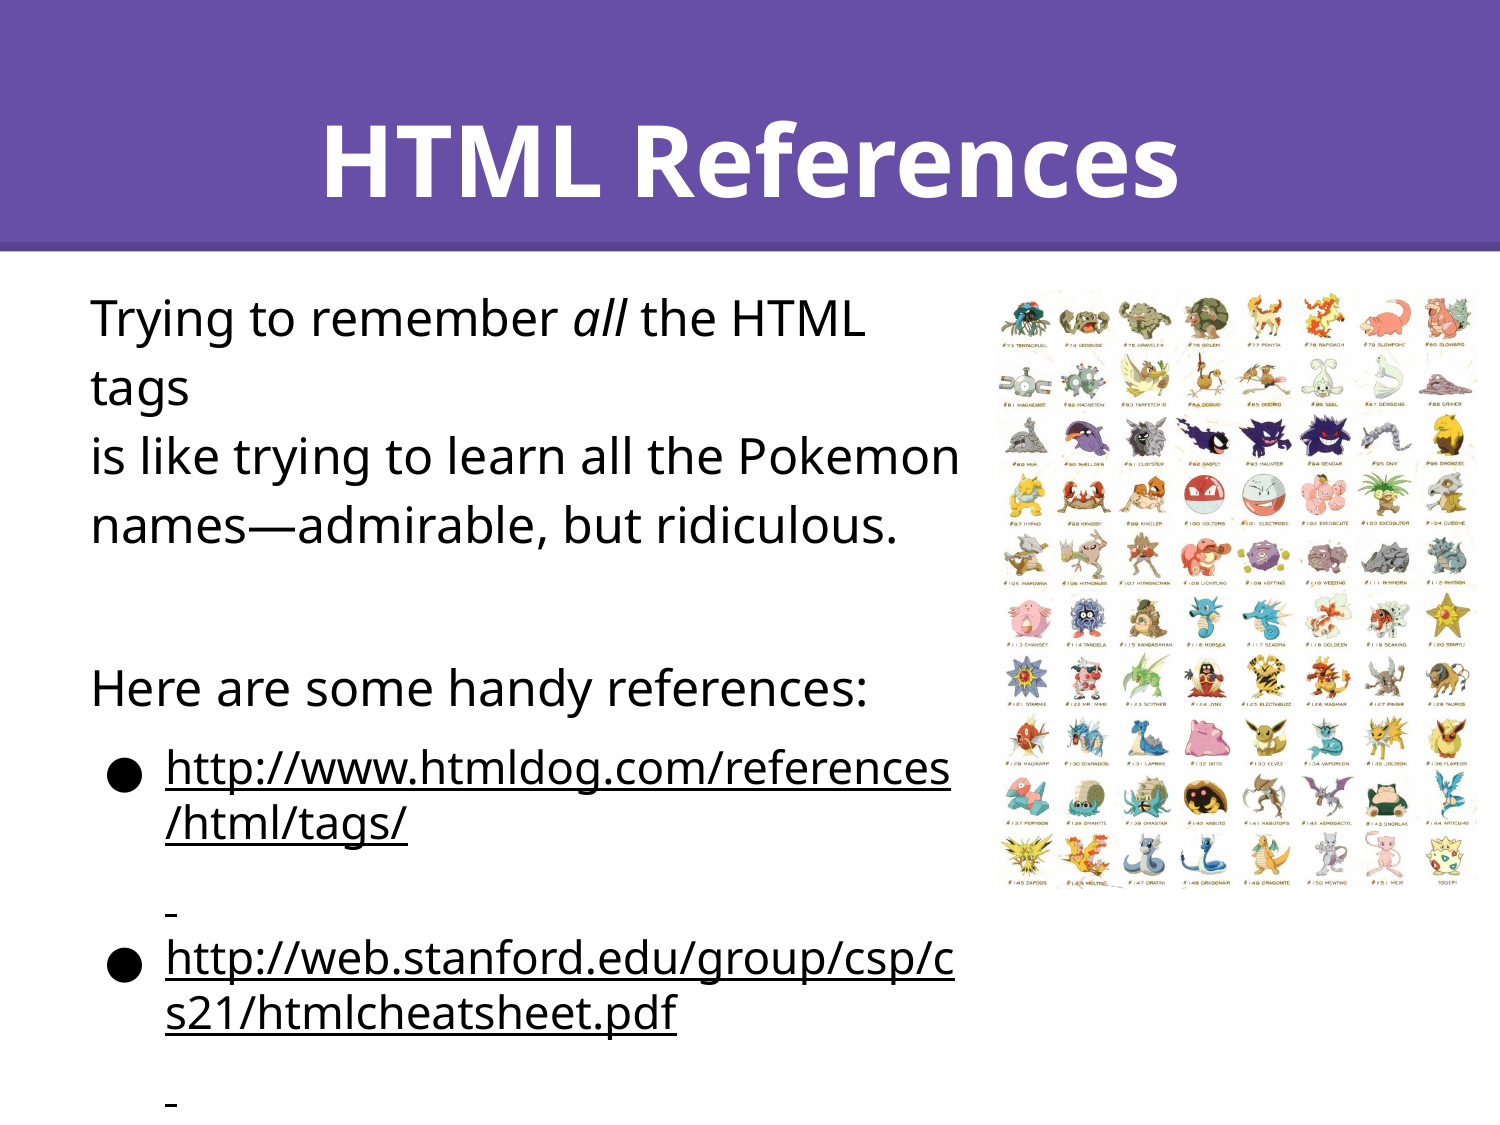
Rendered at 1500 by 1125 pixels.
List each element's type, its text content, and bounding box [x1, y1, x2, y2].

title HTML References [75, 45, 1425, 233]
picture [997, 290, 1477, 890]
list Trying to remember all the HTML tags is like trying to learn all the Pokemon names—admirable, but ridiculous. Here are some handy references: http://www.htmldog.com/references/html/tags/ http://web.stanford.edu/group/csp/cs21/htmlcheatsheet.pdf https://developer.mozilla.org/en-US/docs/Web/HTML/Element [75, 262, 980, 1078]
